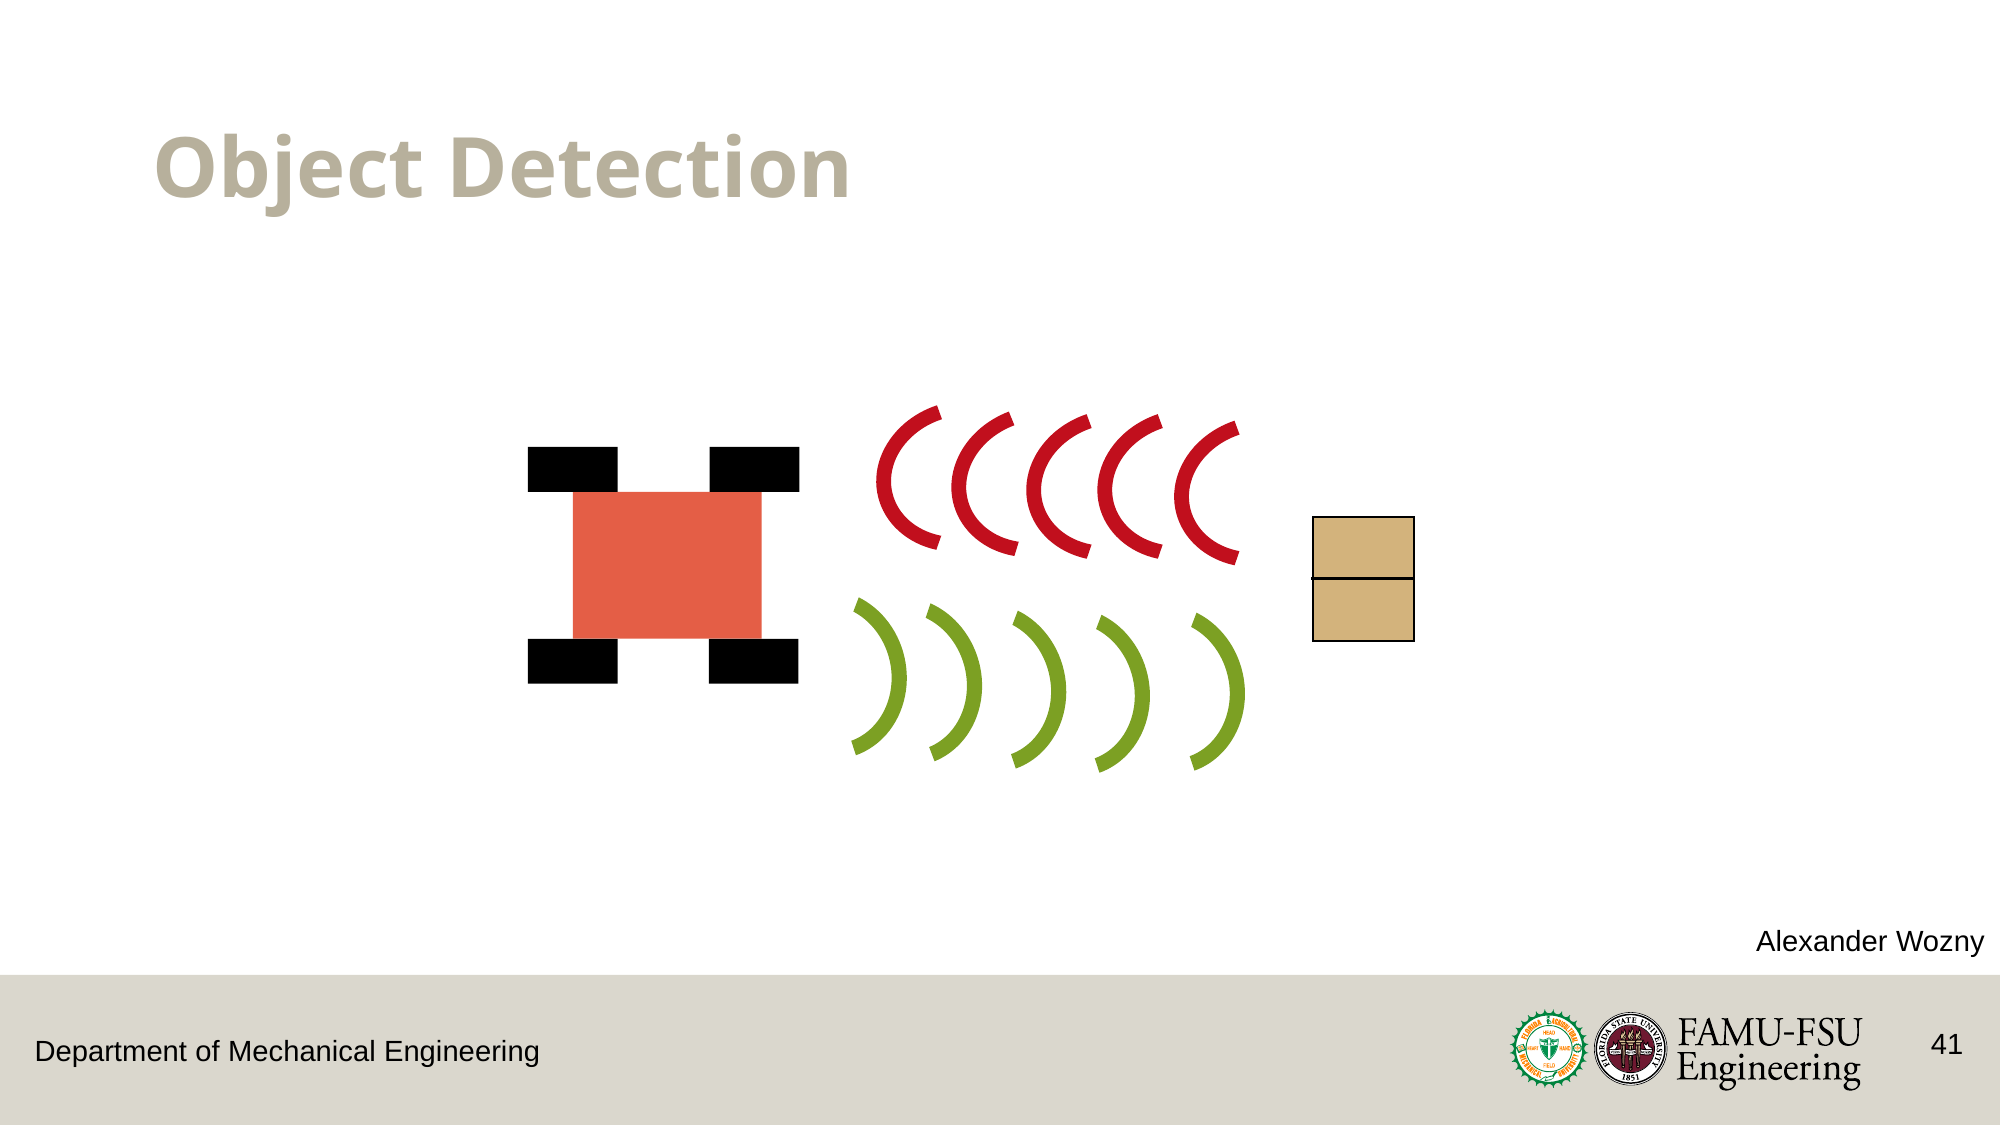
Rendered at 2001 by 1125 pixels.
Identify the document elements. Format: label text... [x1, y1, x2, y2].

text_box [1093, 613, 1151, 775]
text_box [1311, 516, 1415, 642]
slide_number 41 [1862, 1017, 1978, 1078]
text_box [1025, 412, 1094, 560]
text_box [1173, 419, 1241, 567]
text_box [1096, 412, 1165, 560]
text_box [875, 403, 944, 551]
text_box [1009, 609, 1068, 770]
text_box [950, 410, 1021, 558]
title Object Detection [137, 59, 1863, 224]
text_box [849, 595, 908, 757]
text_box [1188, 611, 1247, 772]
footer Alexander Wozny [1325, 915, 2000, 975]
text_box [545, 429, 783, 702]
text_box [924, 601, 984, 763]
